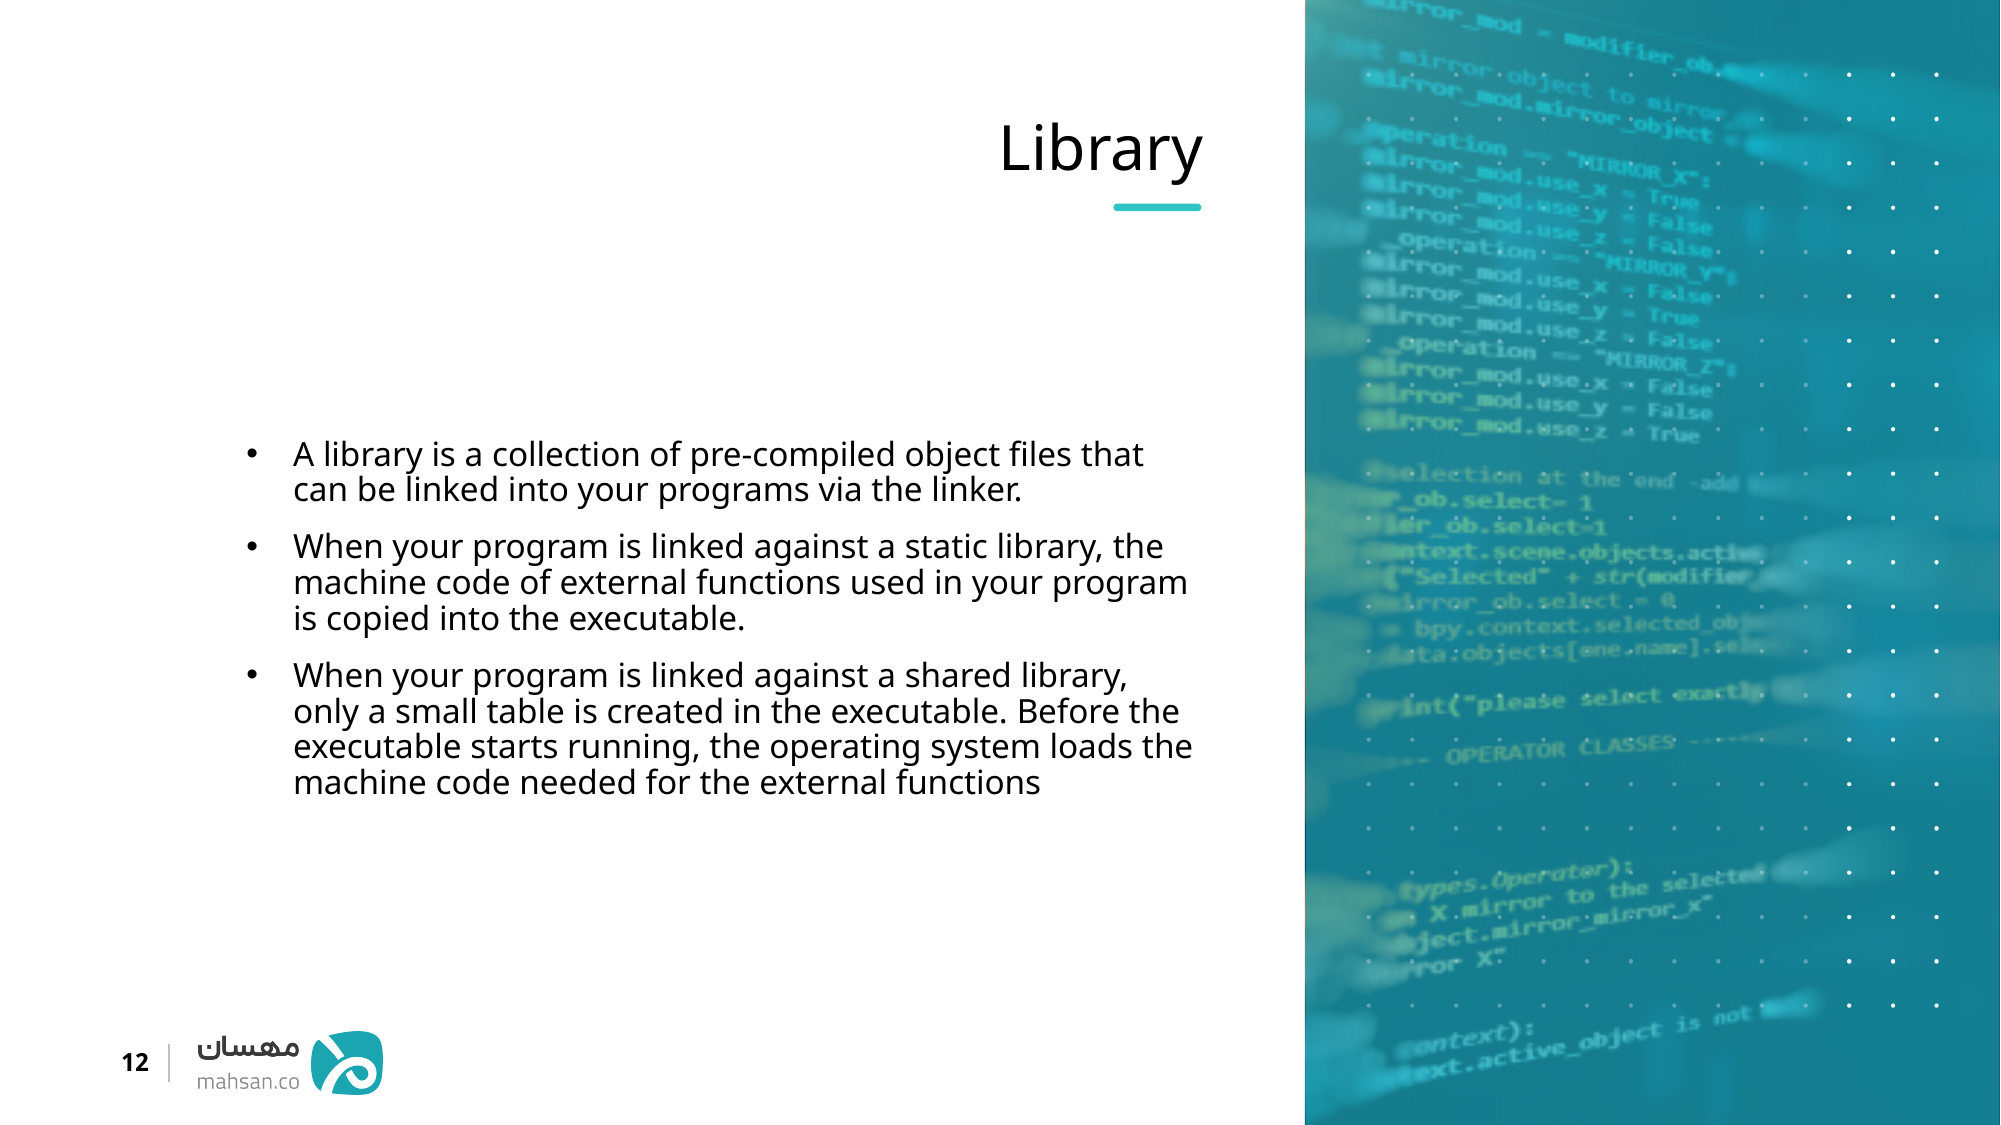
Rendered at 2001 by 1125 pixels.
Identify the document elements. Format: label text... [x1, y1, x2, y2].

picture [198, 1031, 383, 1095]
slide_number 12 [81, 1033, 189, 1094]
list A library is a collection of pre-compiled object files that can be linked into your programs via the linker. When your program is linked against a static library, the machine code of external functions used in your program is copied into the executable. When your program is linked against a shared library, only a small table is created in the executable. Before the executable starts running, the operating system loads the machine code needed for the external functions [231, 429, 1219, 1008]
list Library [231, 109, 1219, 204]
picture [1304, 0, 2000, 1125]
